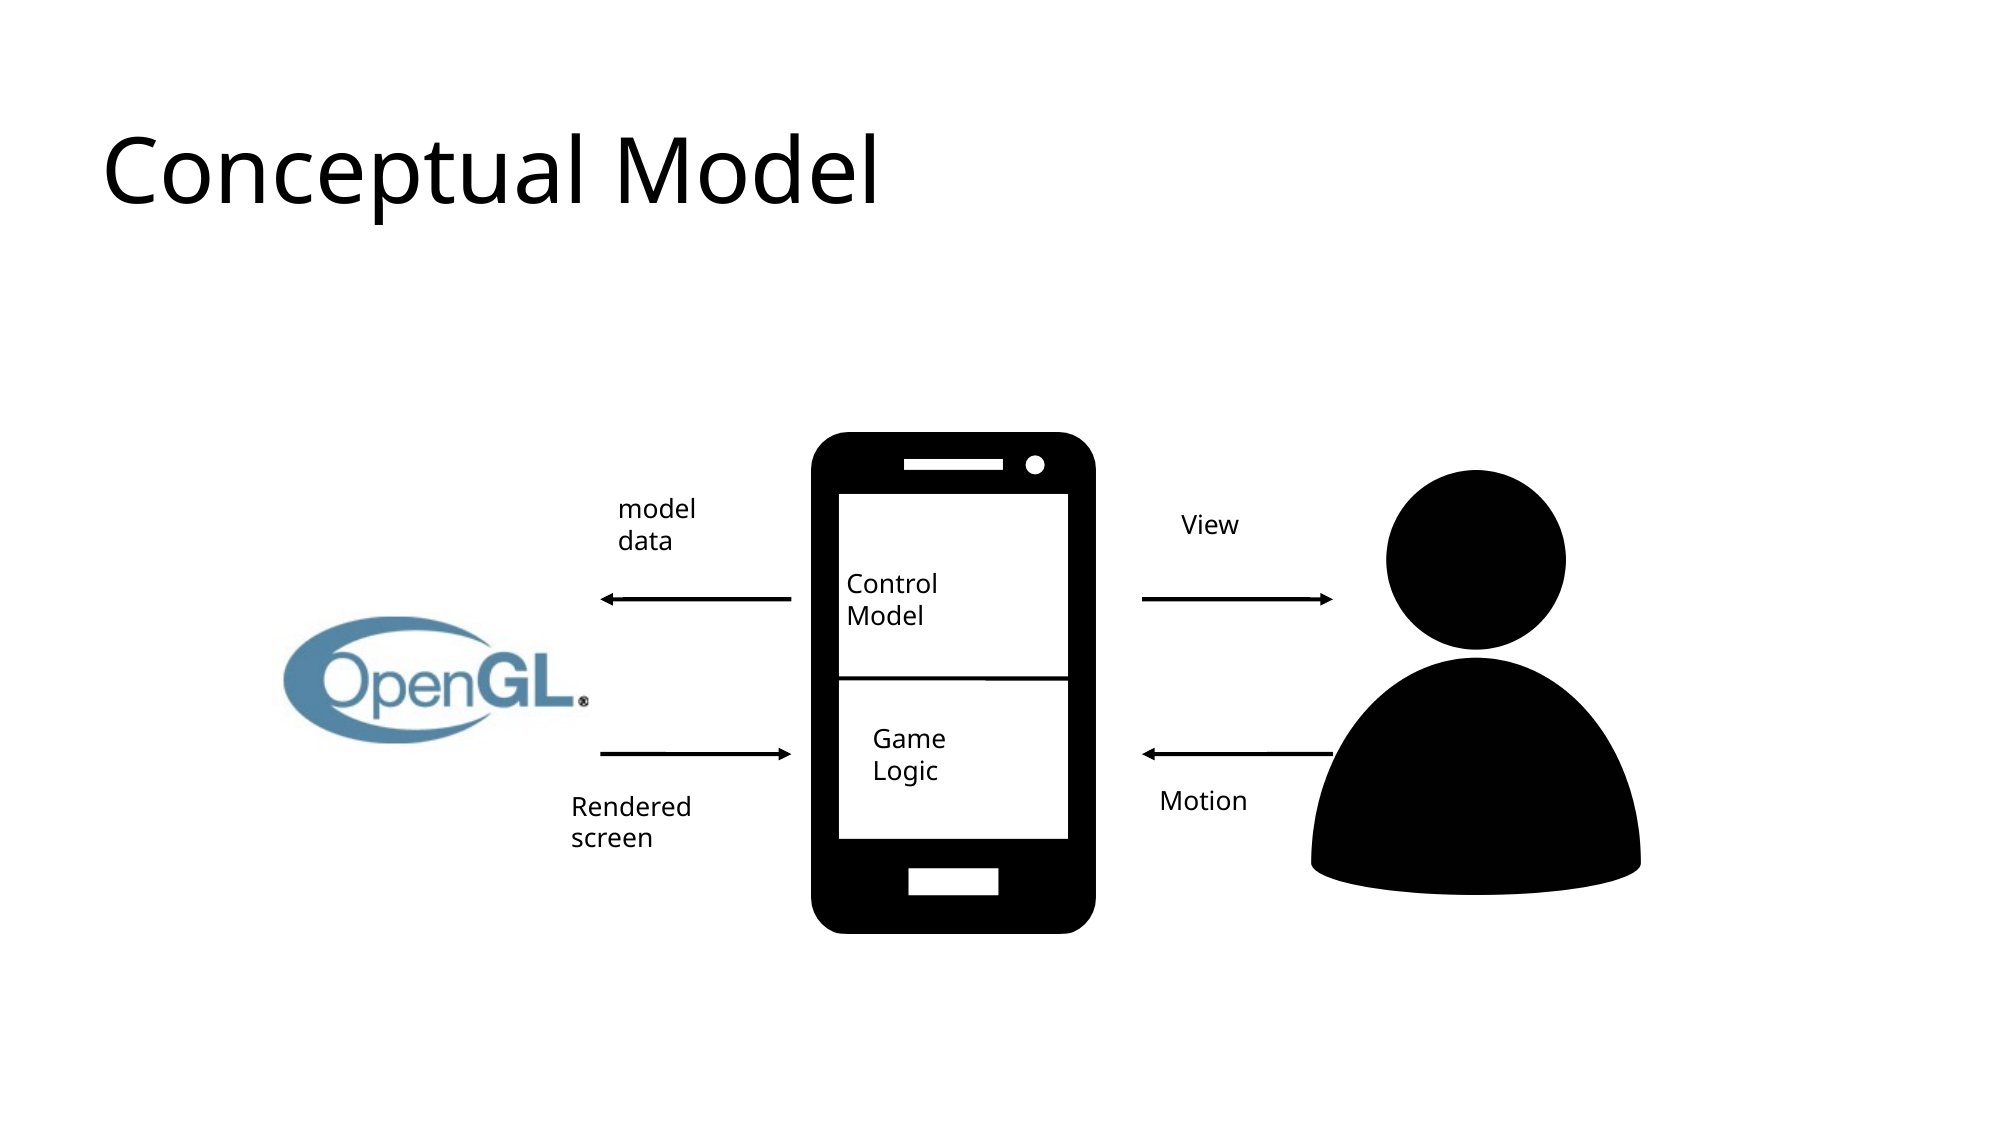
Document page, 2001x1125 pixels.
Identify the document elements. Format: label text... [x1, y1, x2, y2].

text_box Rendered screen [565, 783, 697, 859]
text_box Motion [1209, 777, 1255, 822]
picture [272, 611, 596, 754]
text_box model data [612, 486, 697, 562]
text_box View [1209, 502, 1250, 546]
text_box [600, 593, 697, 606]
text_box Conceptual Model [86, 104, 941, 230]
picture [1311, 470, 1641, 896]
picture [702, 431, 1205, 934]
